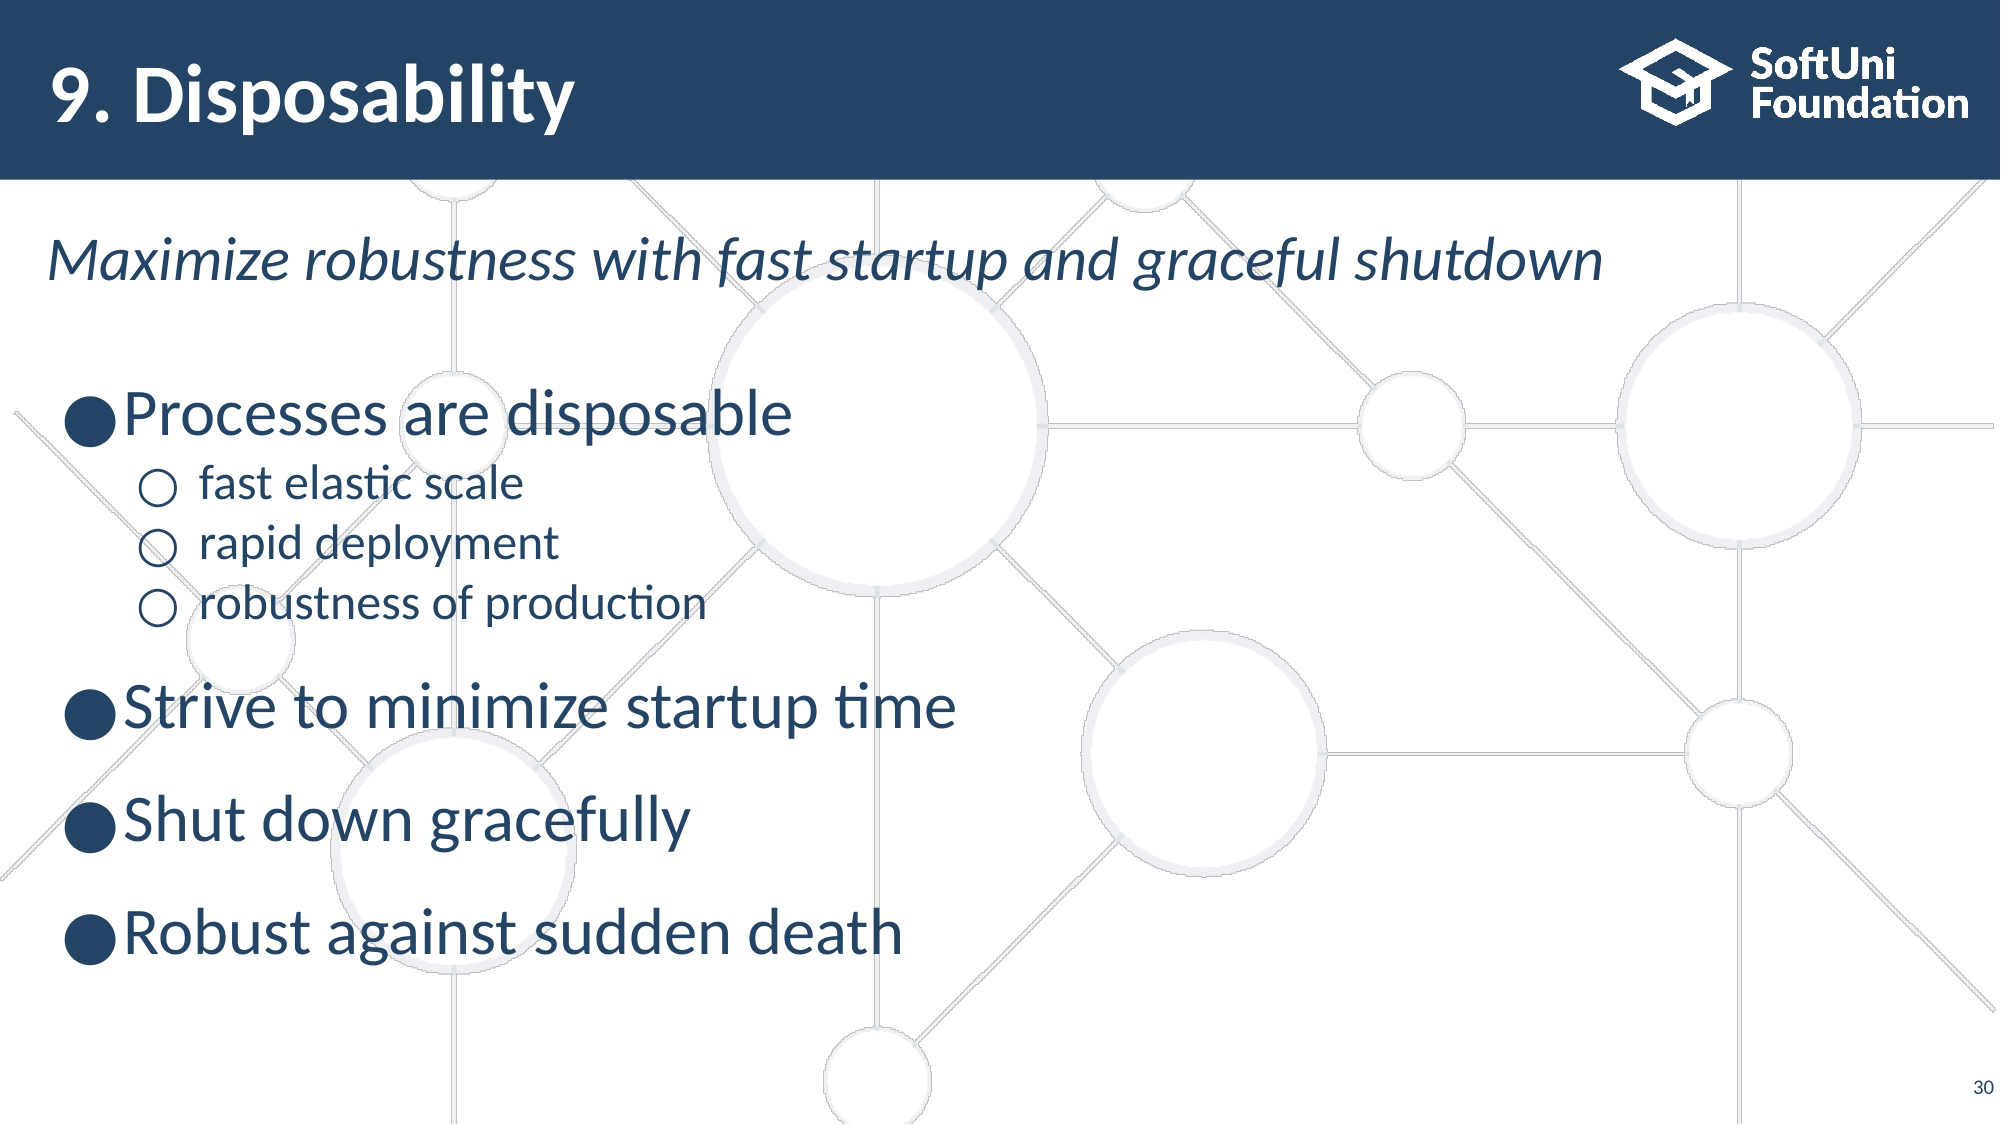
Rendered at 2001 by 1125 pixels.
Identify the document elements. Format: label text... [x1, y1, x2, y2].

picture [0, 180, 2000, 1124]
text_box Maximize robustness with fast startup and graceful shutdown [31, 202, 1853, 310]
title 9. Disposability [31, 16, 1591, 162]
picture [1618, 38, 1968, 126]
list Processes are disposable fast elastic scale rapid deployment robustness of production Strive to minimize startup time Shut down gracefully Robust against sudden death [31, 351, 1891, 1050]
slide_number ‹#› [1929, 1070, 2000, 1103]
